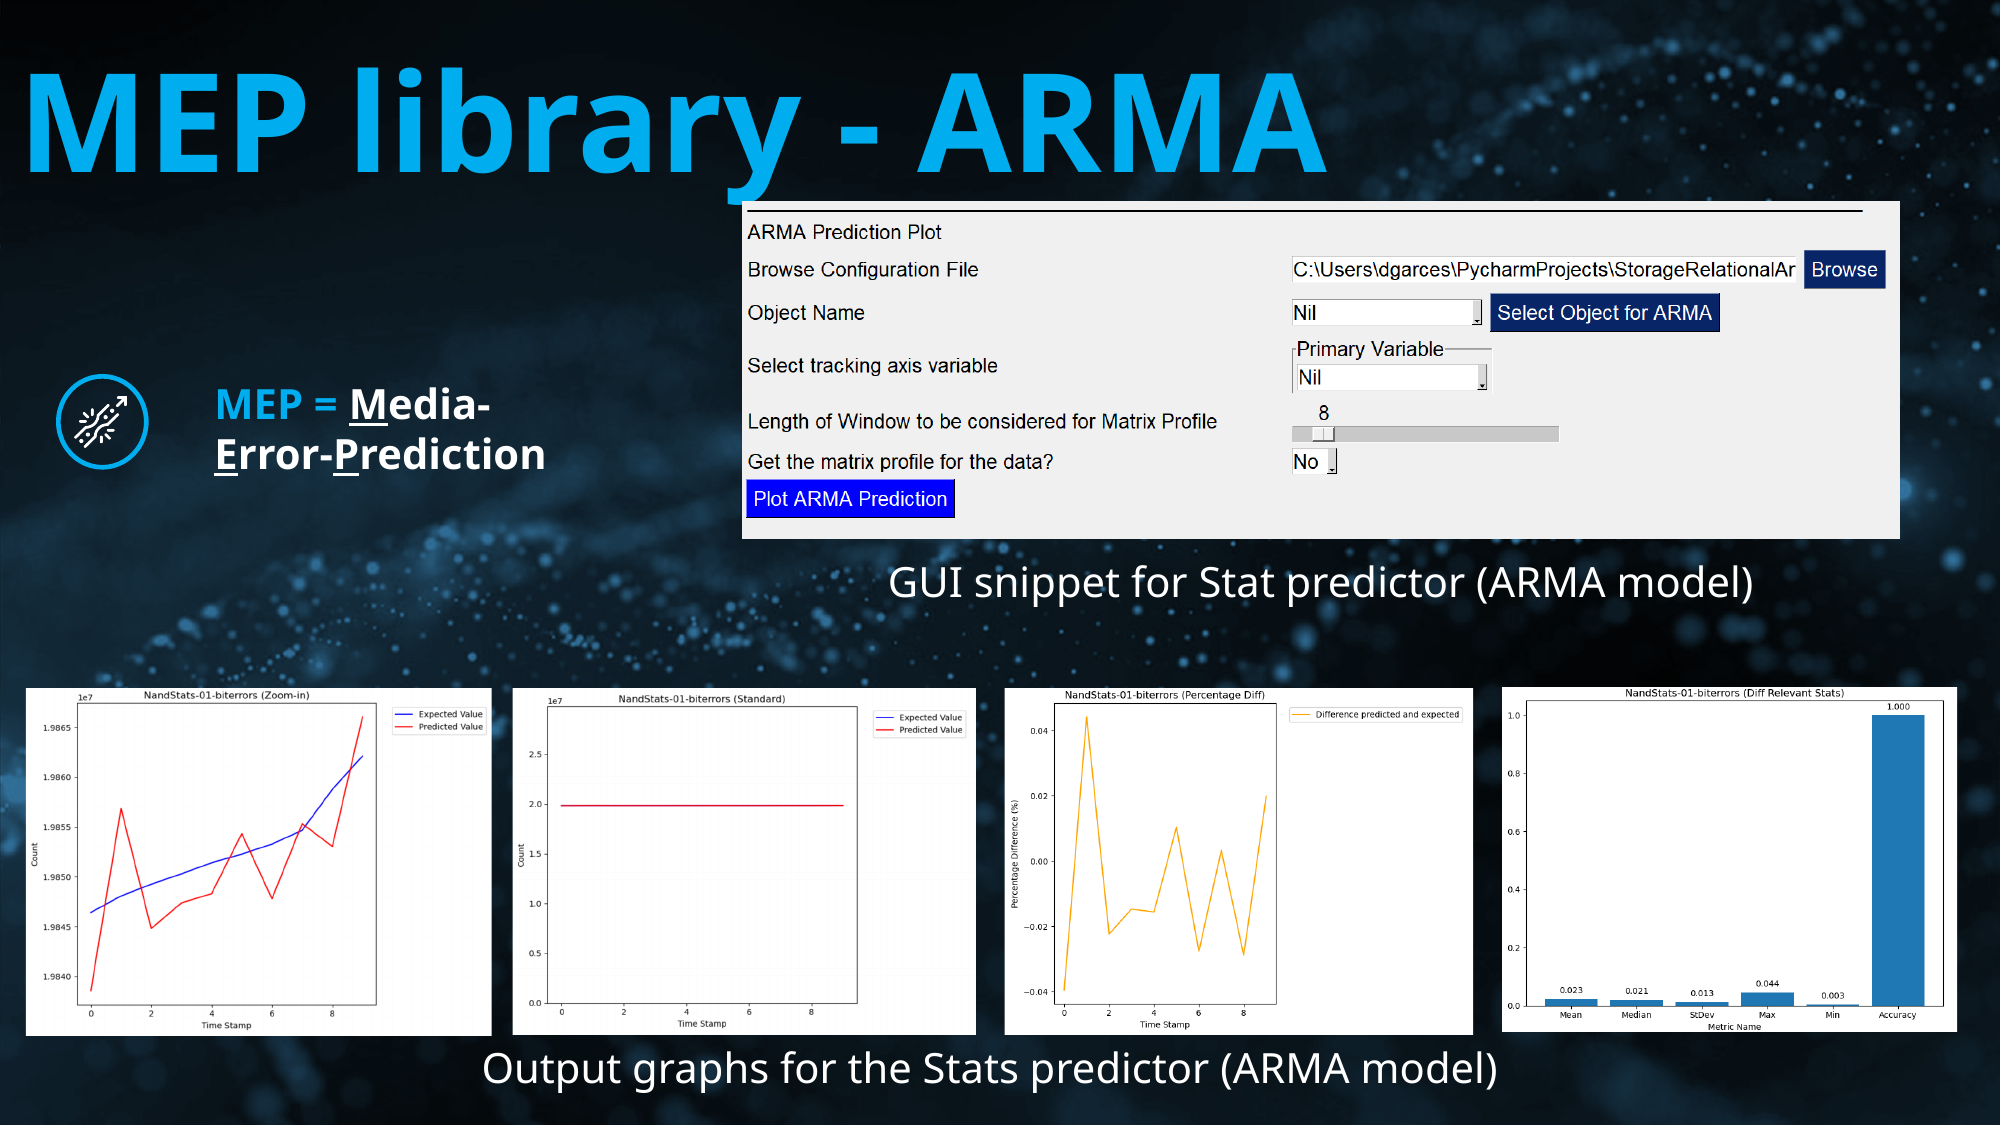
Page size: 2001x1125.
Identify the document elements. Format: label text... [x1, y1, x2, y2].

text_box MEP = Media-Error-Prediction [199, 376, 604, 480]
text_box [58, 376, 147, 468]
picture [0, 0, 2000, 1125]
text_box GUI snippet for Stat predictor (ARMA model) [742, 540, 1900, 629]
title MEP library - ARMA [19, 87, 1981, 202]
text_box Output graphs for the Stats predictor (ARMA model) [21, 1020, 1959, 1115]
